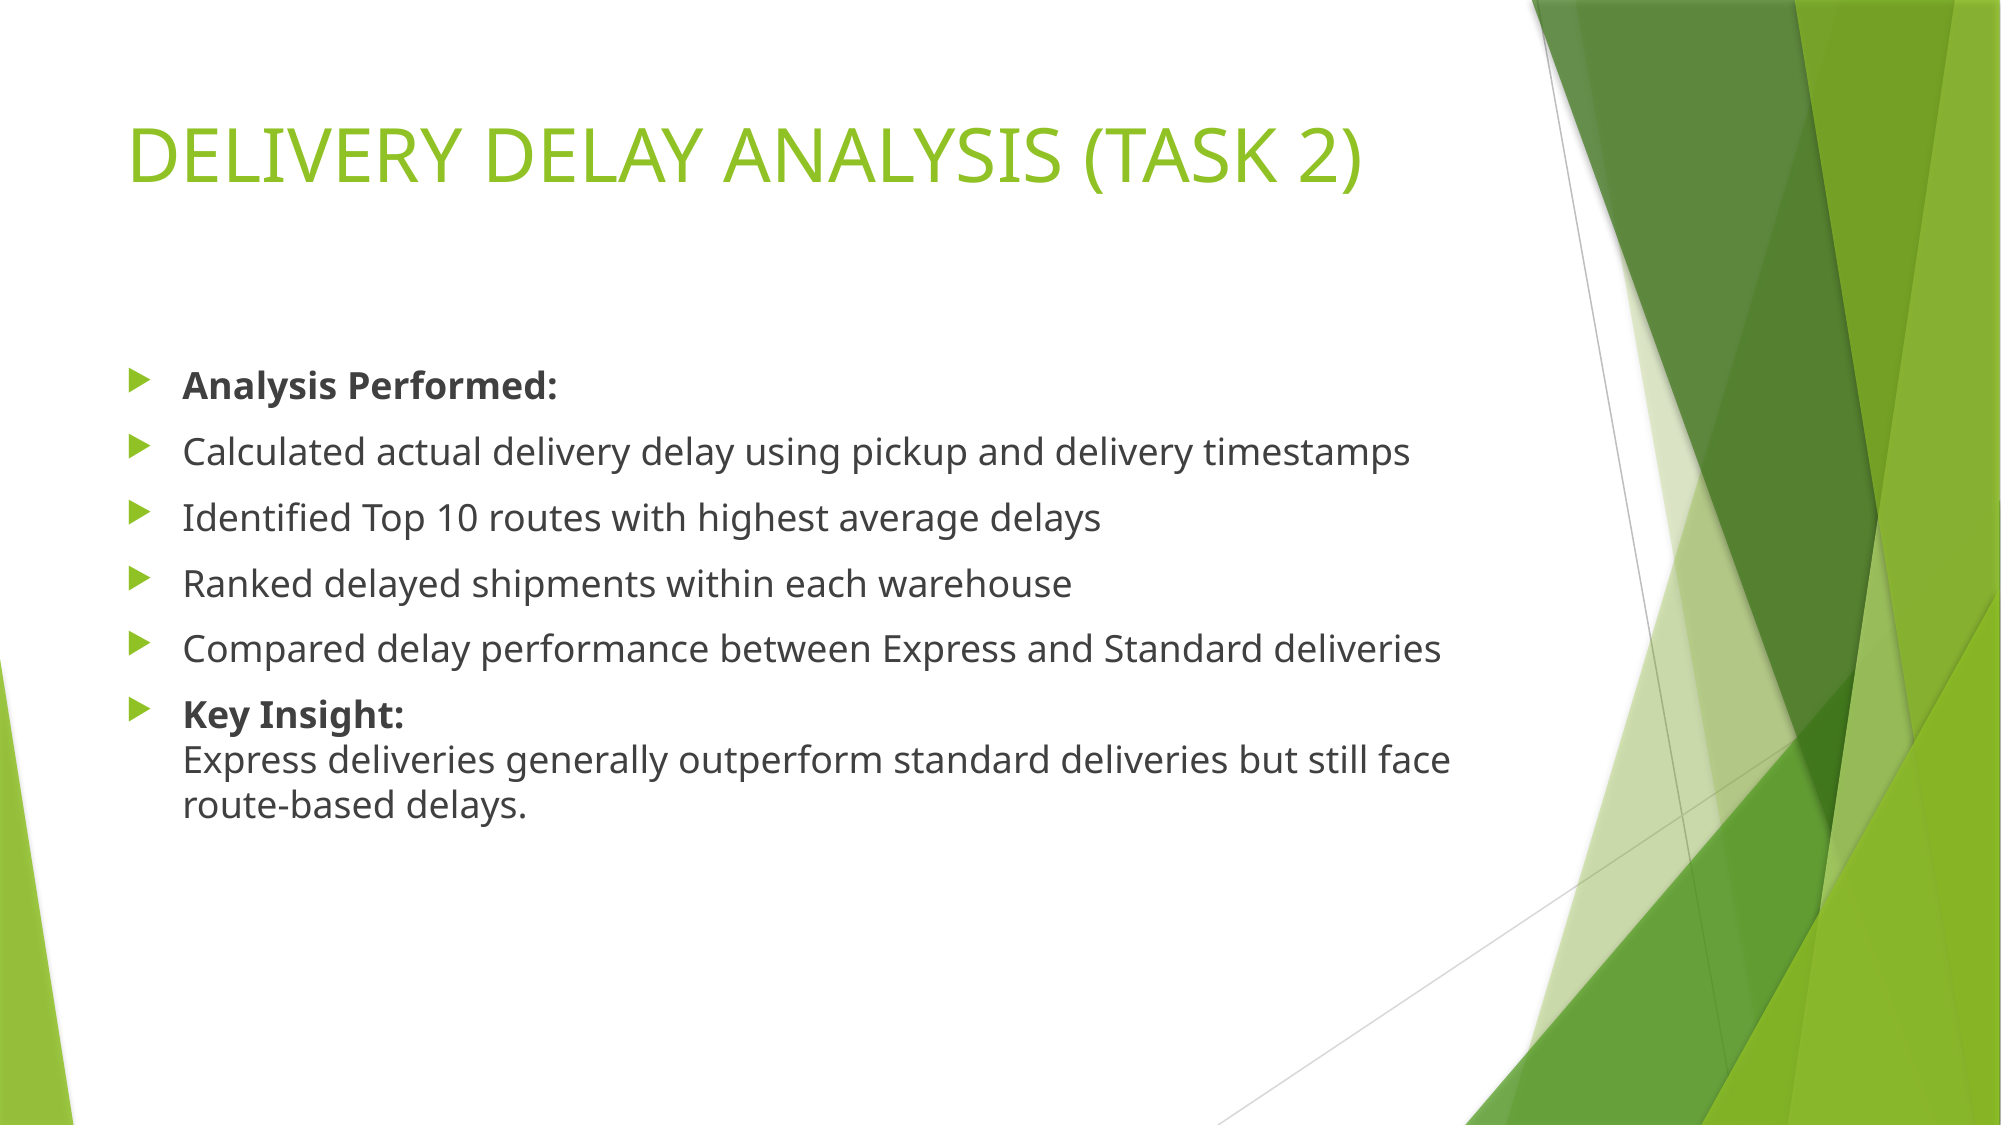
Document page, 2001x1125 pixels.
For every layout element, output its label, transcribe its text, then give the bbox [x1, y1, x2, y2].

list Analysis Performed: Calculated actual delivery delay using pickup and delivery timestamps Identified Top 10 routes with highest average delays Ranked delayed shipments within each warehouse Compared delay performance between Express and Standard deliveries Key Insight: Express deliveries generally outperform standard deliveries but still face route-based delays. [111, 354, 1522, 992]
title DELIVERY DELAY ANALYSIS (TASK 2) [111, 99, 1522, 317]
